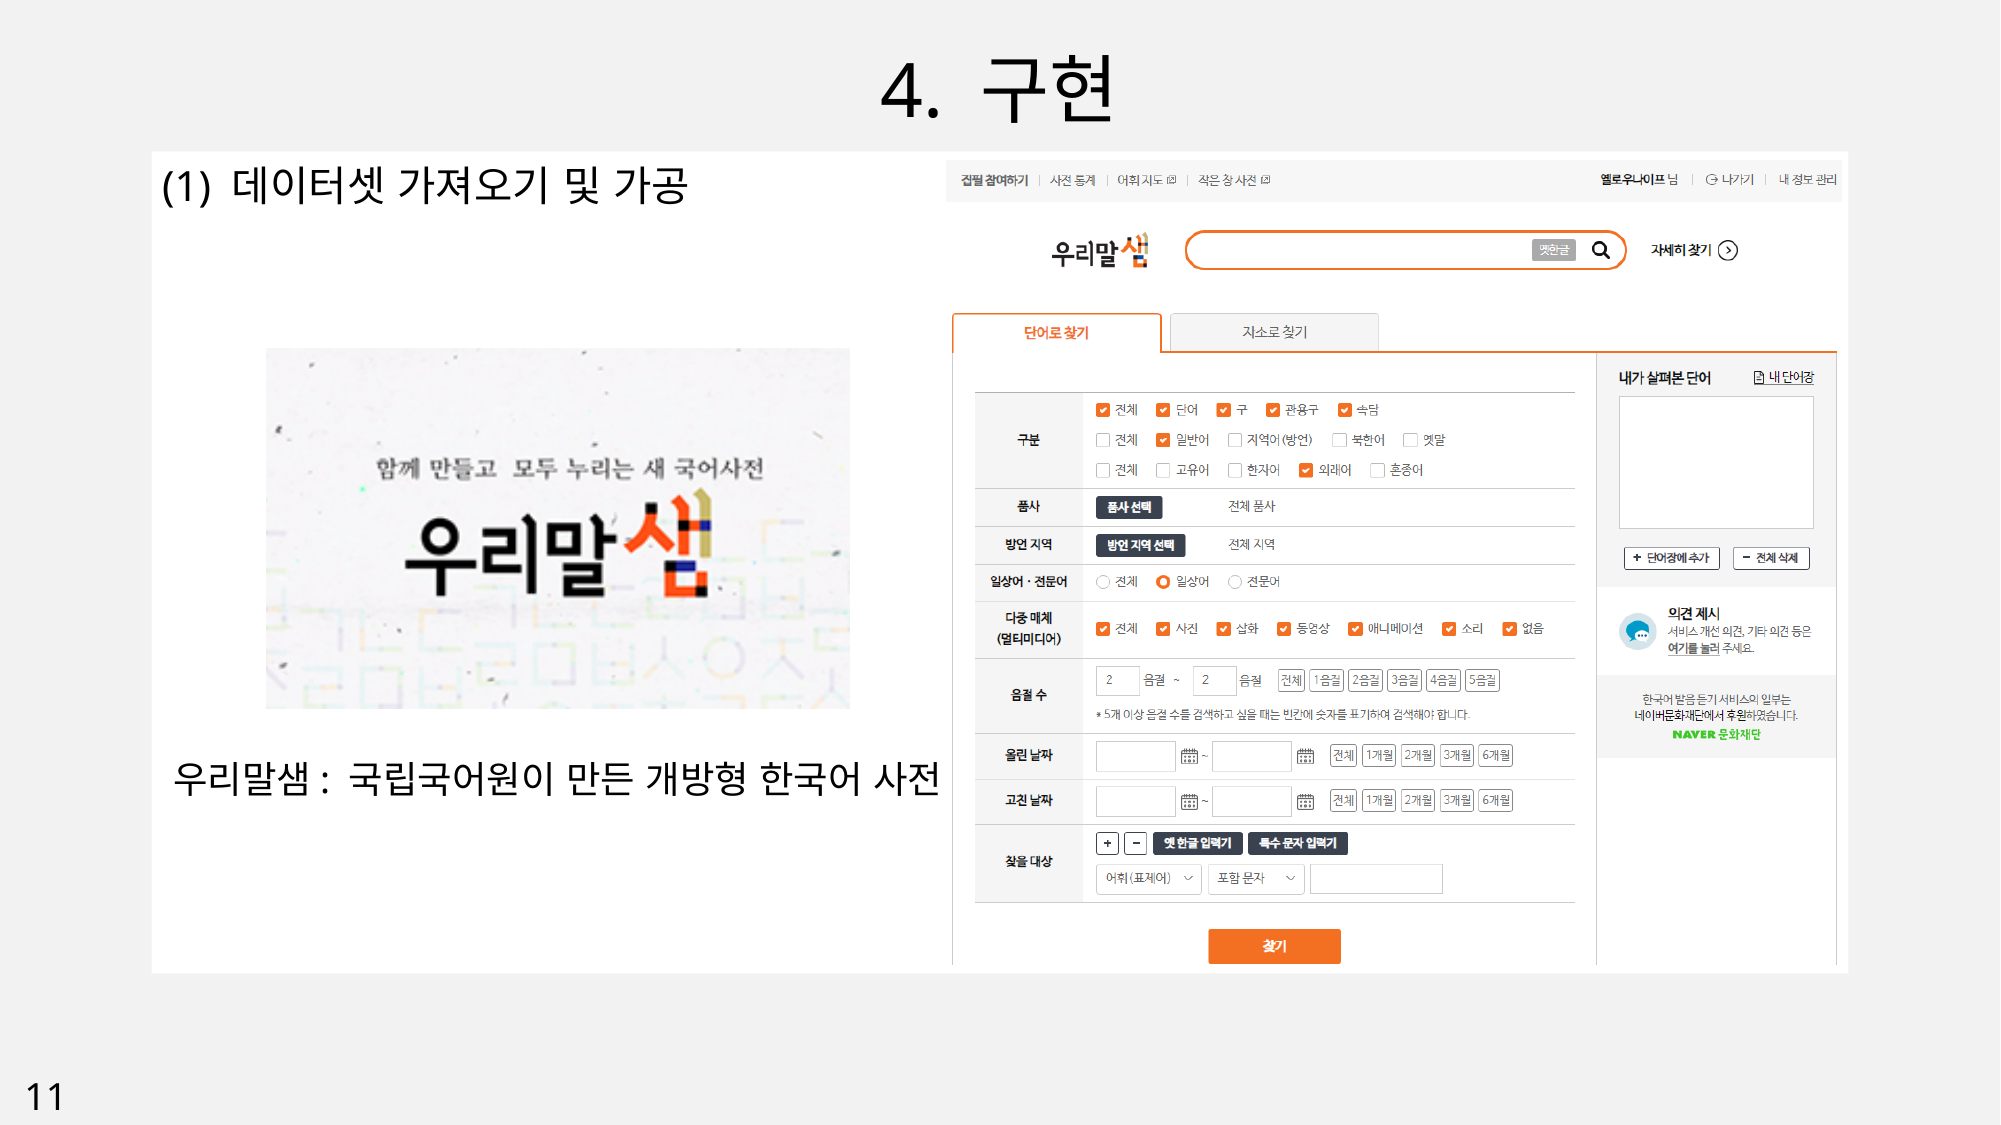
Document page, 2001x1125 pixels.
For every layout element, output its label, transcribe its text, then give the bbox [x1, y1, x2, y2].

slide_number 11 [0, 1065, 92, 1125]
picture [946, 160, 1842, 965]
text_box (1) 데이터셋 가져오기 및 가공 [147, 152, 706, 218]
text_box 4. 구현 [865, 35, 1134, 140]
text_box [168, 348, 947, 809]
